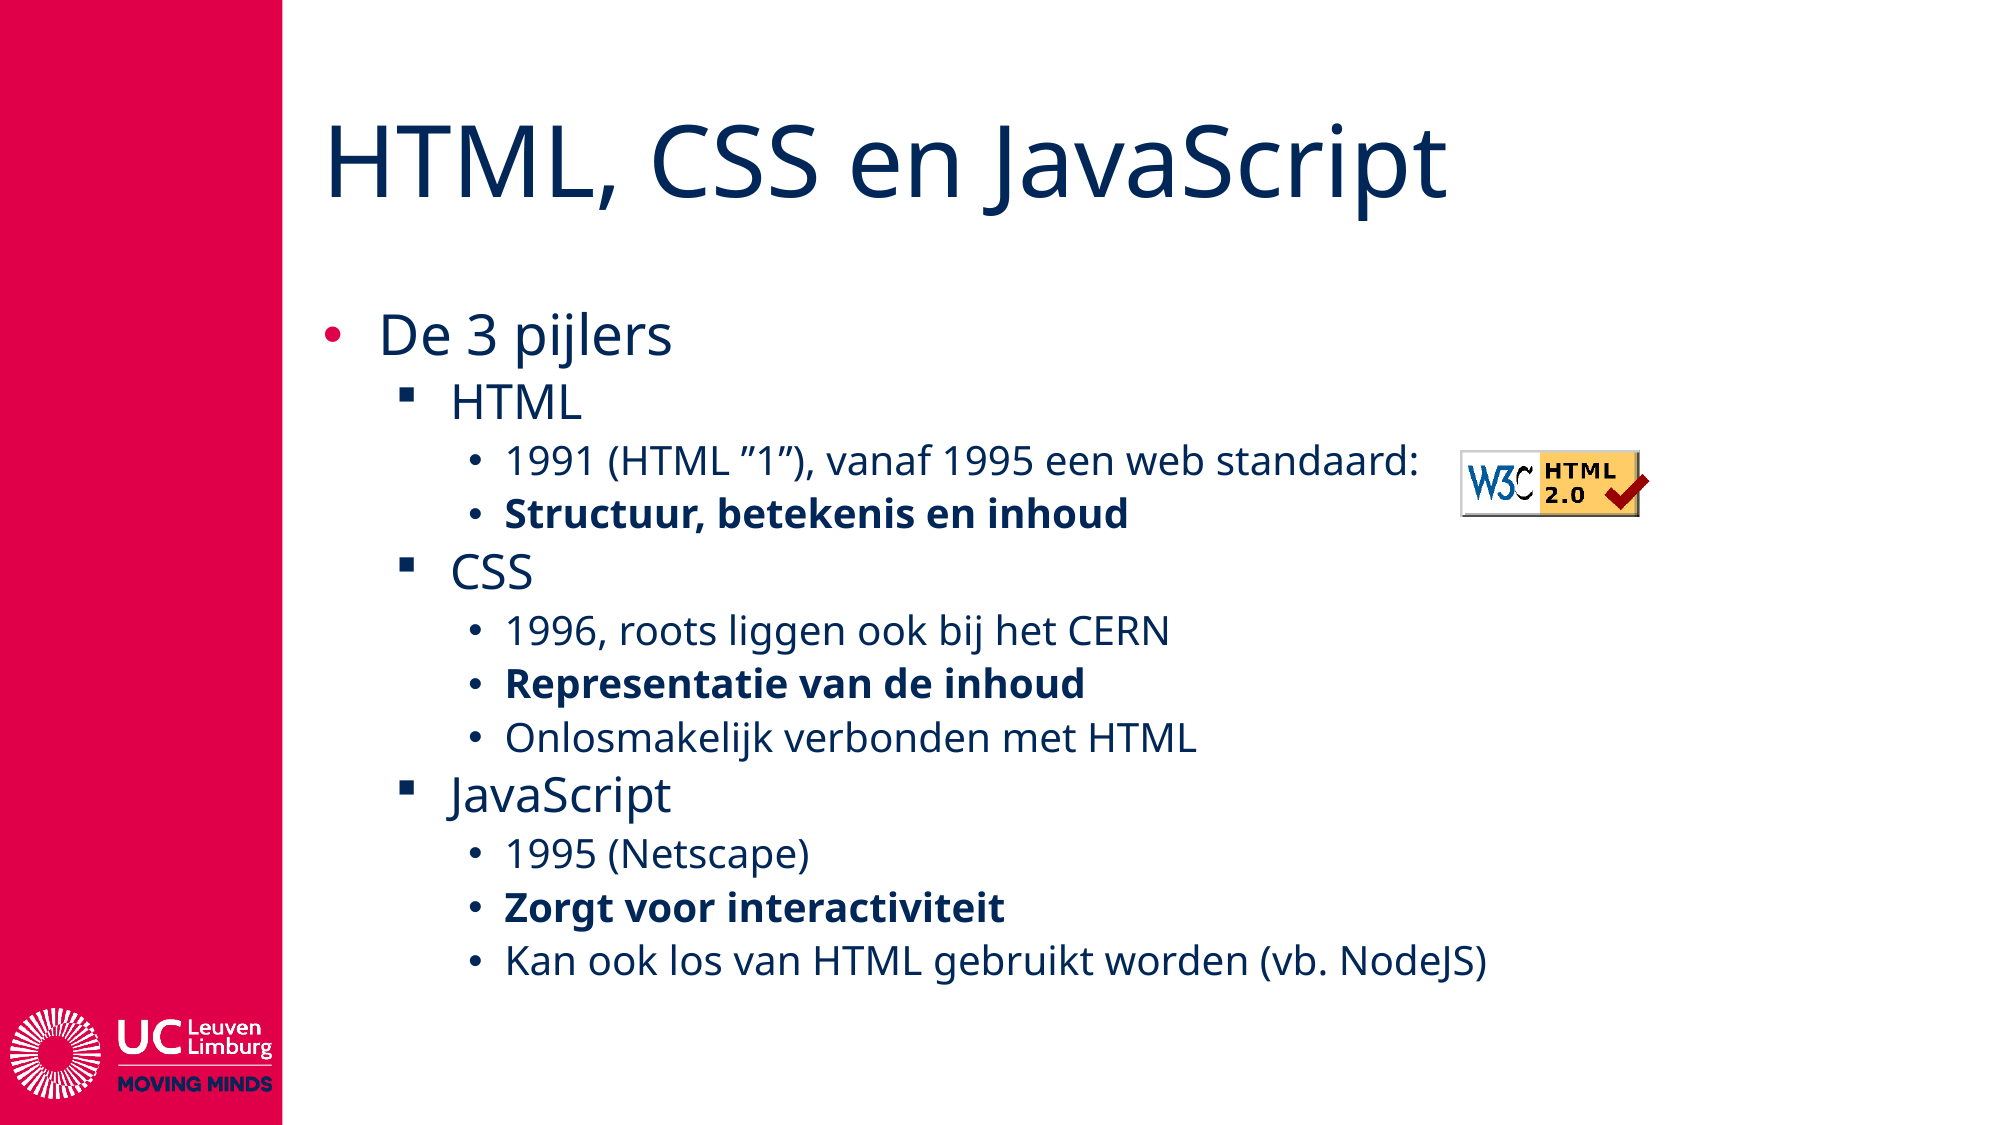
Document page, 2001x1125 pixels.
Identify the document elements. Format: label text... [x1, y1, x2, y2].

list De 3 pijlers HTML 1991 (HTML ”1”), vanaf 1995 een web standaard: Structuur, betekenis en inhoud CSS 1996, roots liggen ook bij het CERN Representatie van de inhoud Onlosmakelijk verbonden met HTML JavaScript 1995 (Netscape) Zorgt voor interactiviteit Kan ook los van HTML gebruikt worden (vb. NodeJS) [307, 299, 1940, 996]
picture [1460, 450, 1650, 517]
picture [10, 1008, 272, 1099]
title HTML, CSS en JavaScript [307, 59, 1940, 271]
